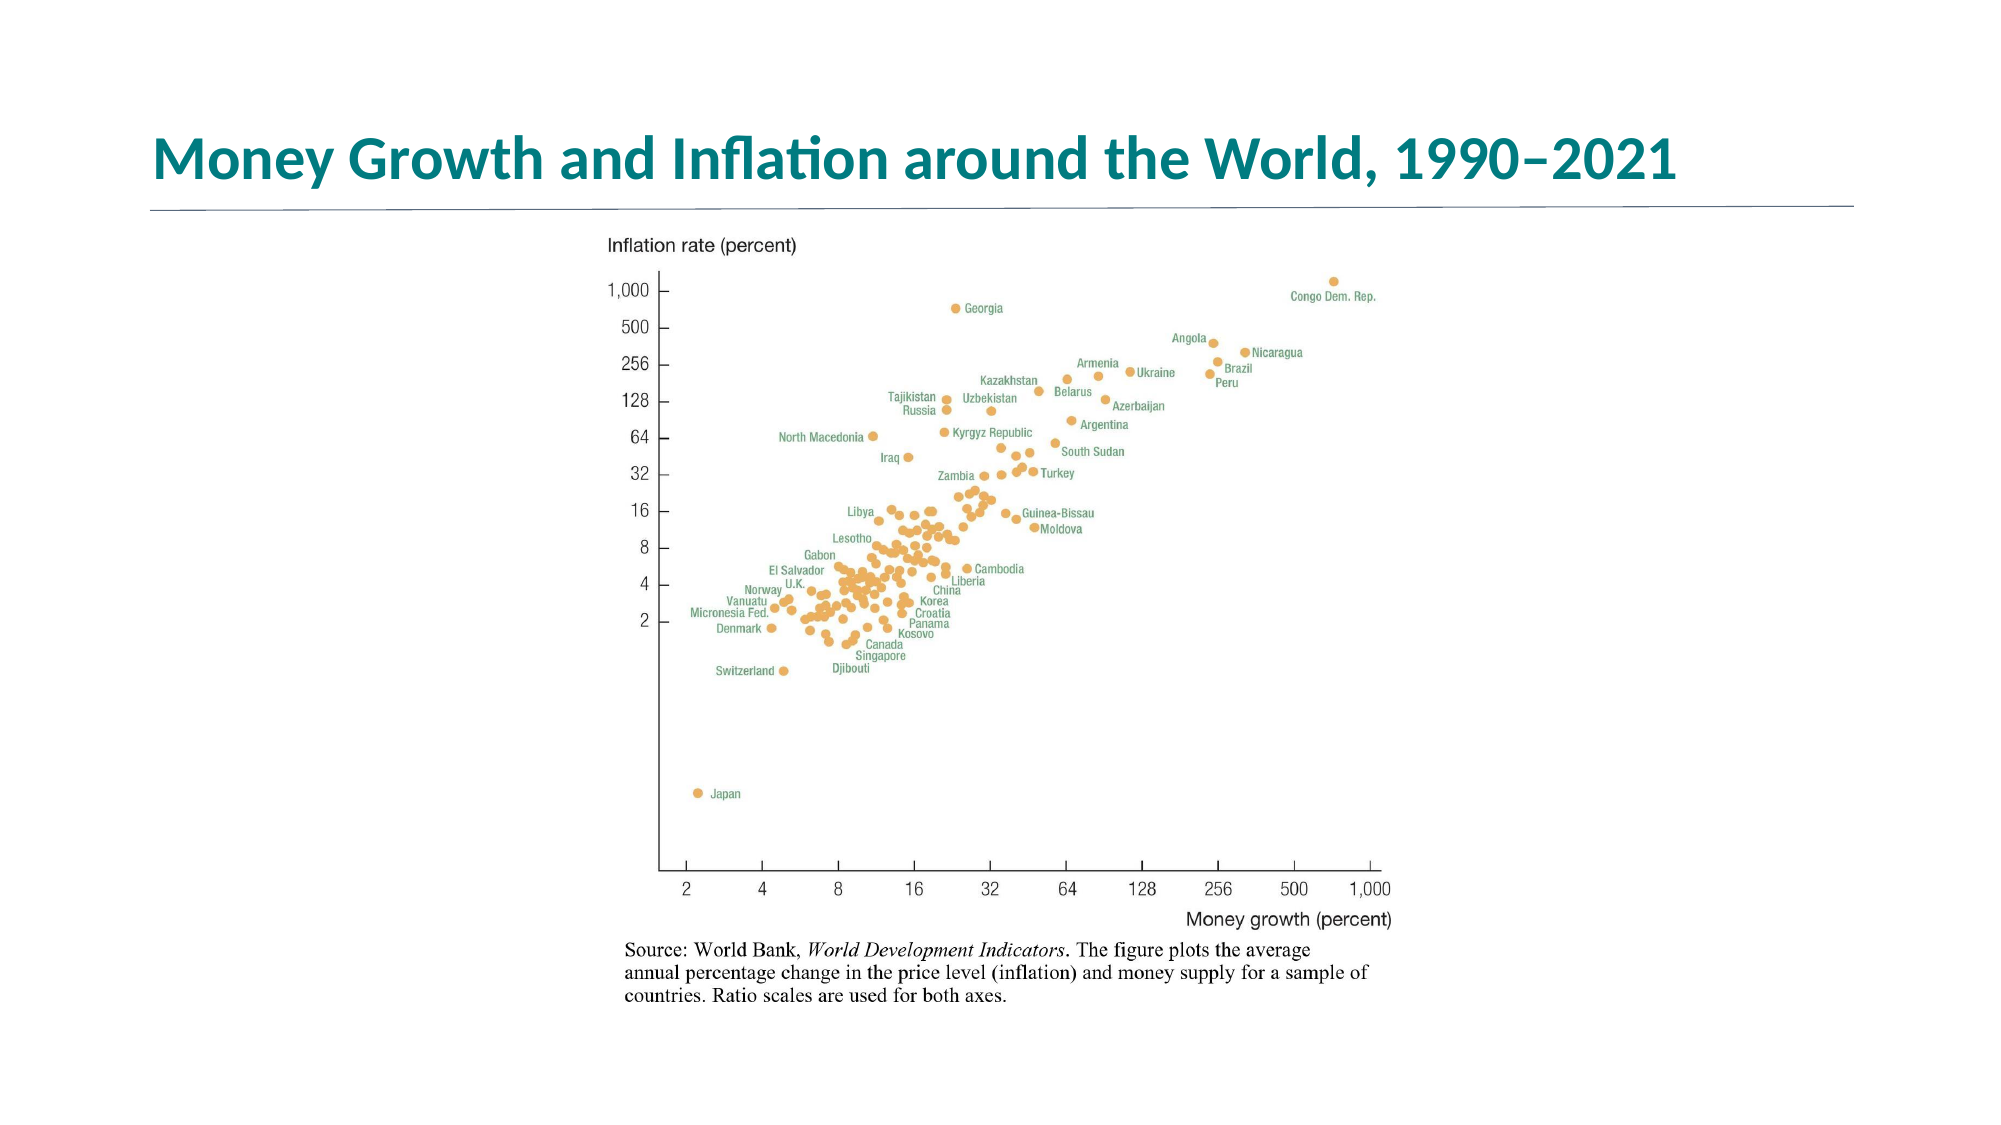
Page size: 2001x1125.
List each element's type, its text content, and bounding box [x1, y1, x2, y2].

title Money Growth and Inflation around the World, 1990–2021 [137, 107, 1863, 211]
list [608, 237, 1391, 1018]
